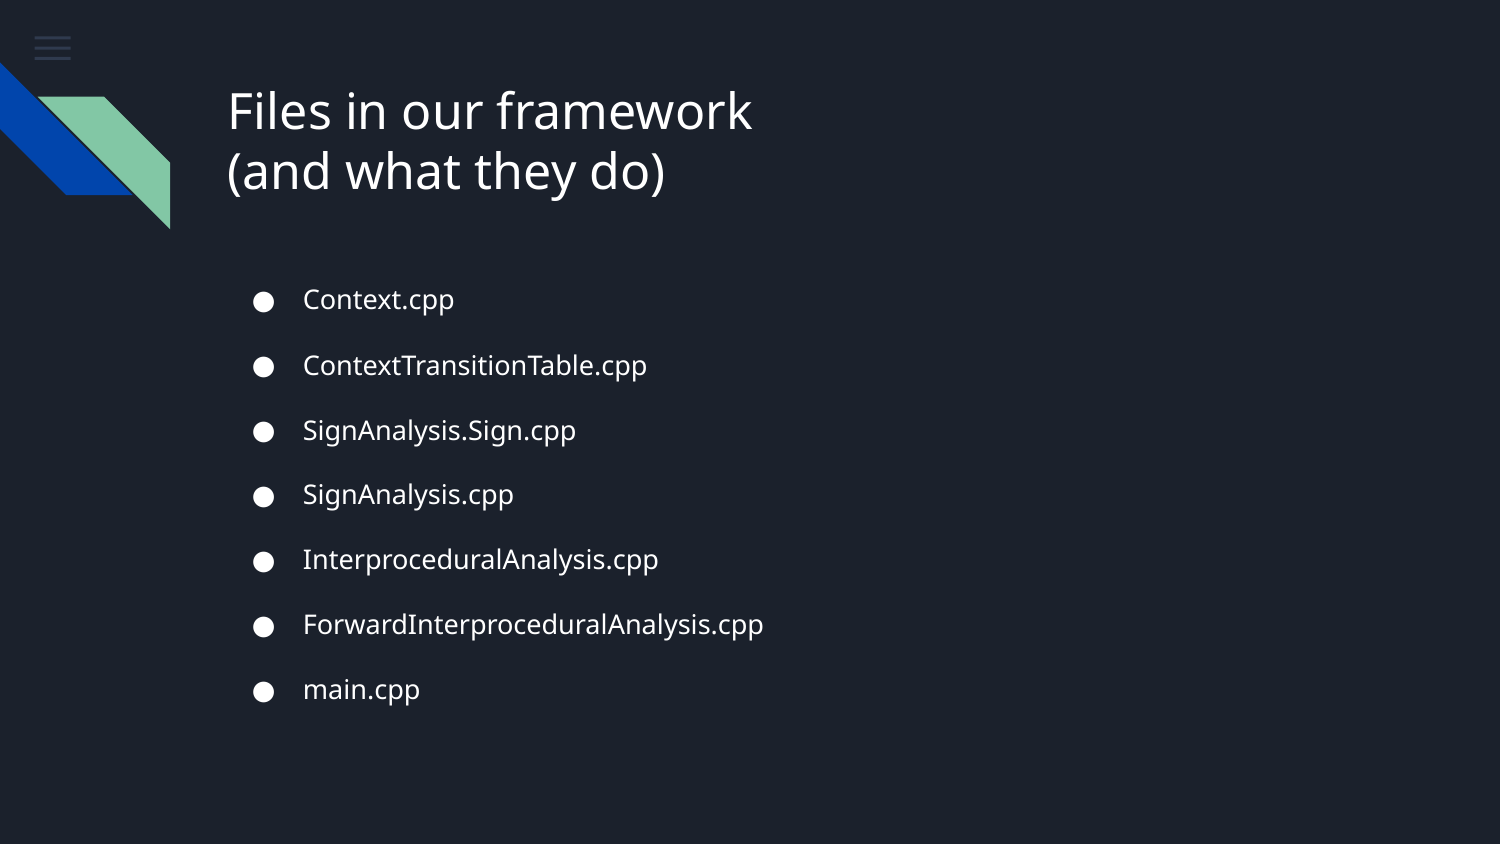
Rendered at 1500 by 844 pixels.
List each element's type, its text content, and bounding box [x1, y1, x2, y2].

list Context.cpp ContextTransitionTable.cpp SignAnalysis.Sign.cpp SignAnalysis.cpp InterproceduralAnalysis.cpp ForwardInterproceduralAnalysis.cpp main.cpp [212, 235, 836, 632]
title Files in our framework (and what they do) [212, 64, 836, 235]
